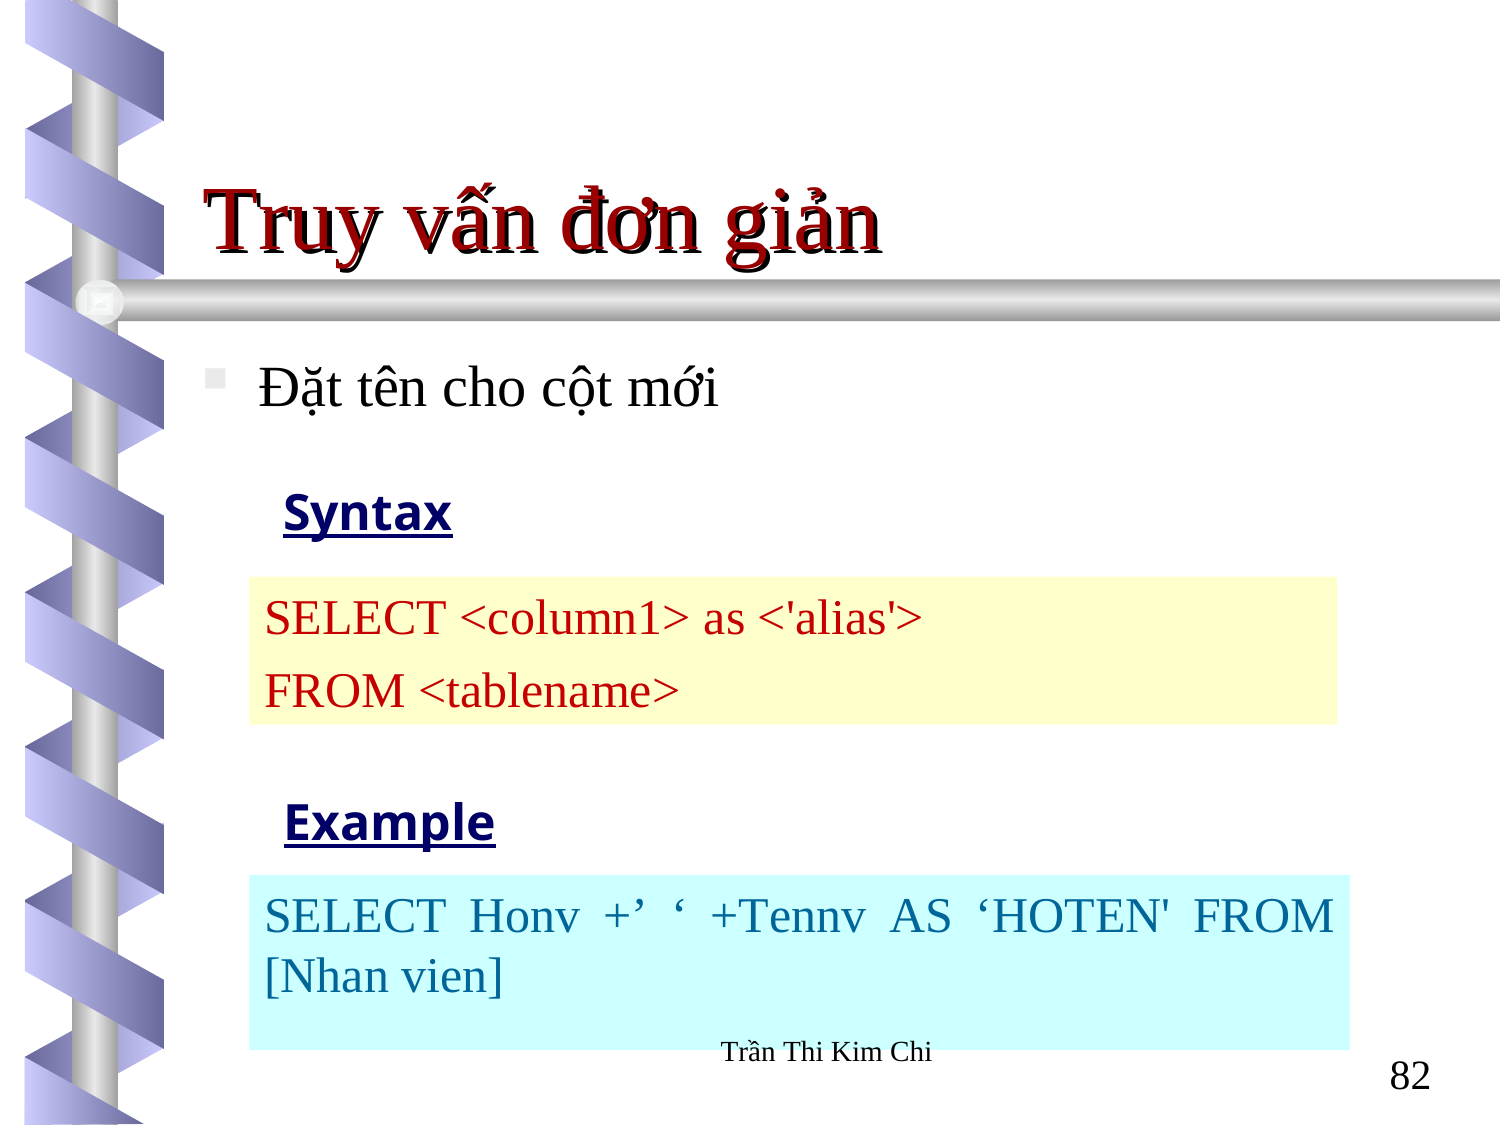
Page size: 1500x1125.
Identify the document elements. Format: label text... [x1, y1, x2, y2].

text_box Syntax [268, 472, 481, 549]
text_box Trần Thi Kim Chi [589, 1024, 1065, 1100]
text_box Example [268, 782, 512, 859]
text_box SELECT <column1> as <'alias'> FROM <tablename> [249, 576, 1338, 725]
title Truy vấn đơn giản [187, 149, 1466, 275]
text_box Đặt tên cho cột mới [187, 340, 1500, 429]
text_box SELECT Honv +’ ‘ +Tennv AS ‘HOTEN' FROM [Nhan vien] [249, 875, 1350, 1050]
